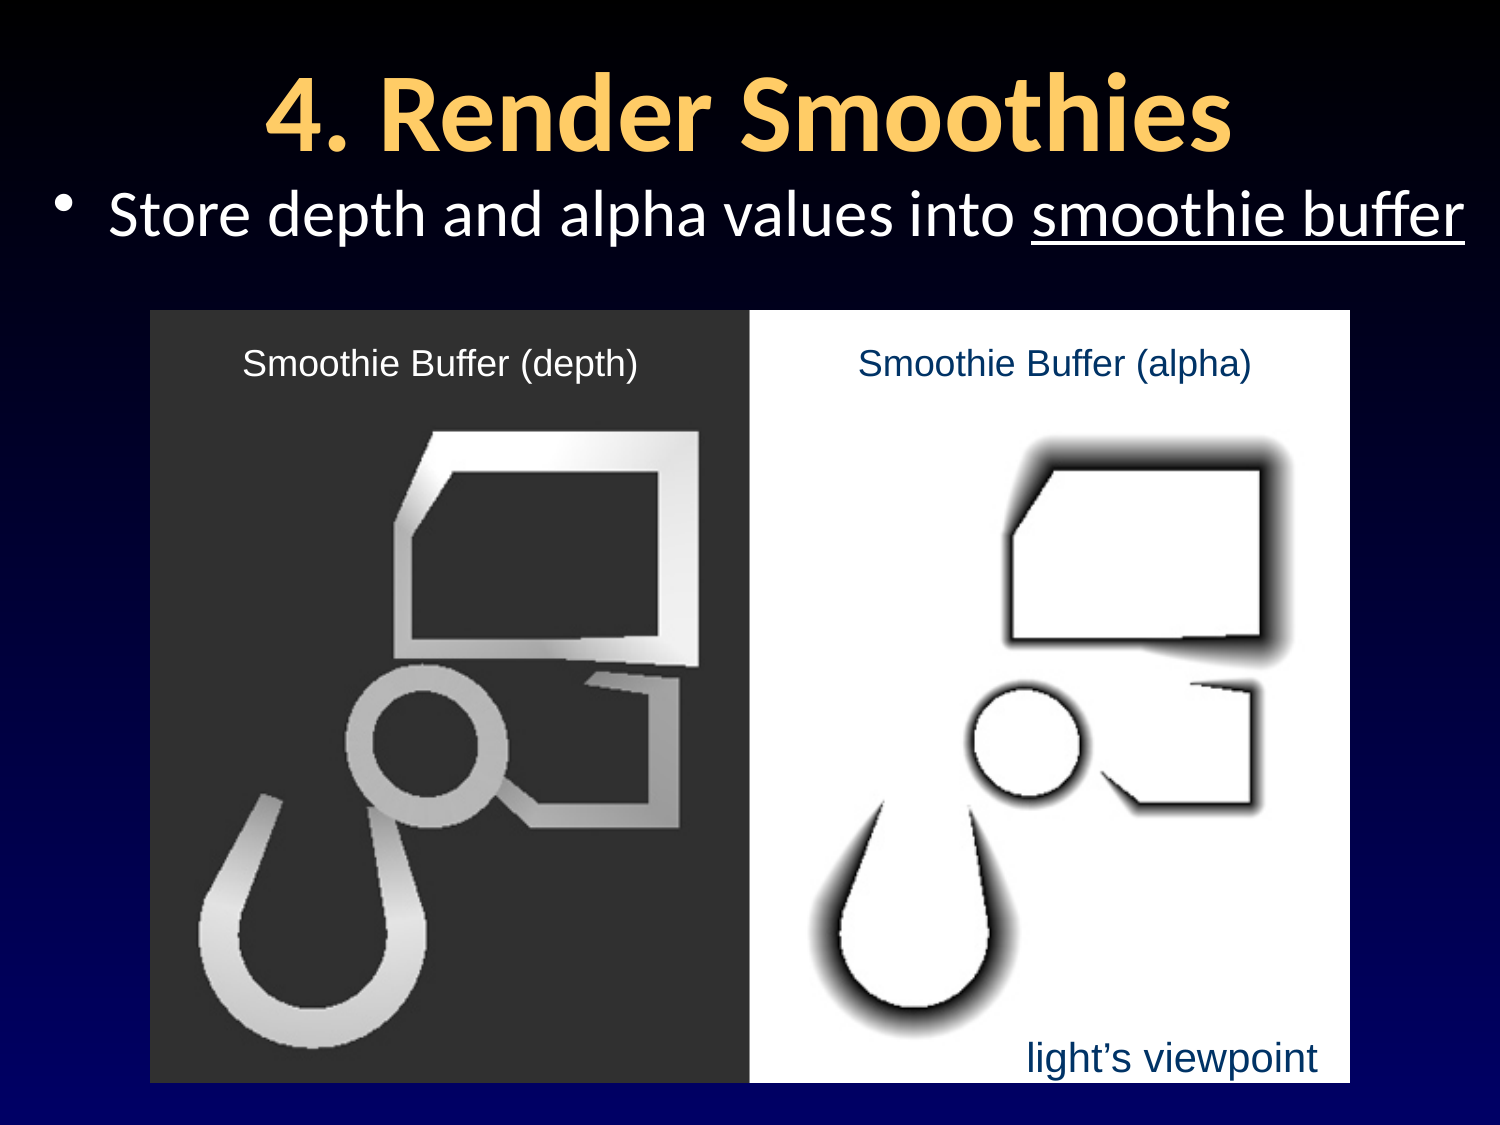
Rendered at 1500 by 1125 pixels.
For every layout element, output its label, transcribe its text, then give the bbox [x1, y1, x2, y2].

text_box light’s viewpoint [1011, 1083, 1333, 1088]
picture [149, 310, 1350, 1083]
list Store depth and alpha values into smoothie buffer [37, 162, 1499, 251]
title 4. Render Smoothies [24, 24, 1475, 188]
